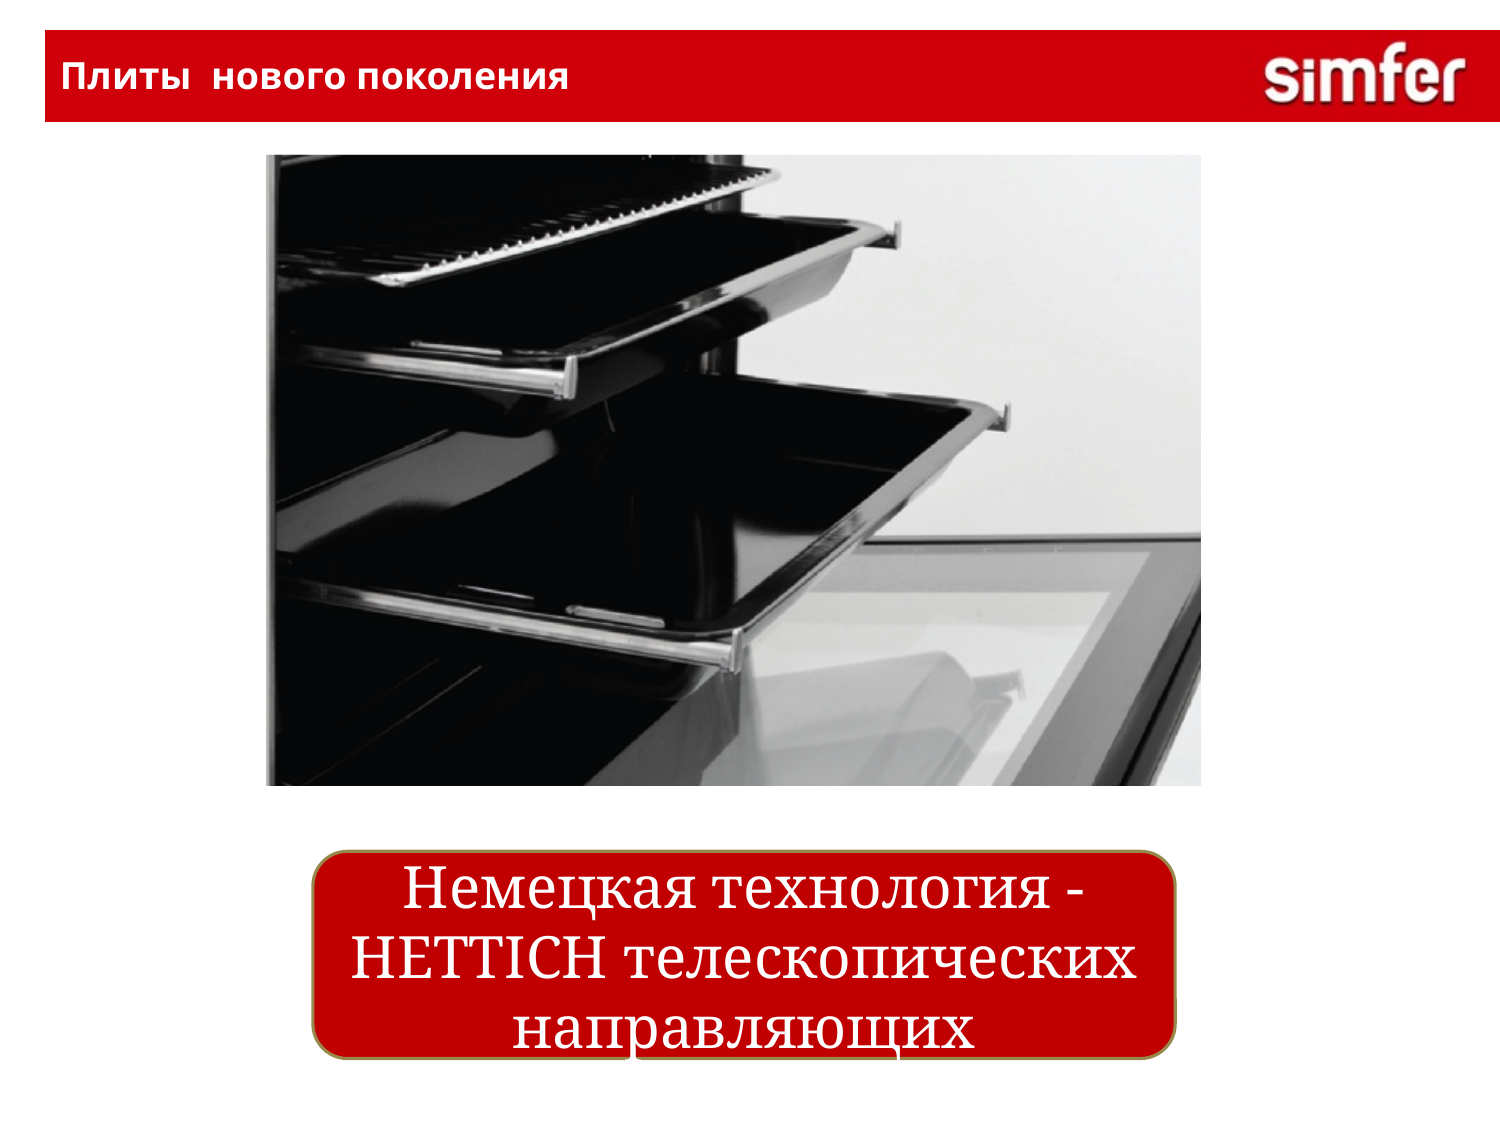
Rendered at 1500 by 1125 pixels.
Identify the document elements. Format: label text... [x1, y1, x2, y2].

picture [44, 30, 409, 122]
picture [1059, 30, 1500, 122]
picture [417, 2, 1050, 938]
text_box Немецкая технология - HETTICH телескопических направляющих [311, 849, 1177, 1061]
picture [1059, 155, 1201, 786]
picture [267, 155, 409, 786]
